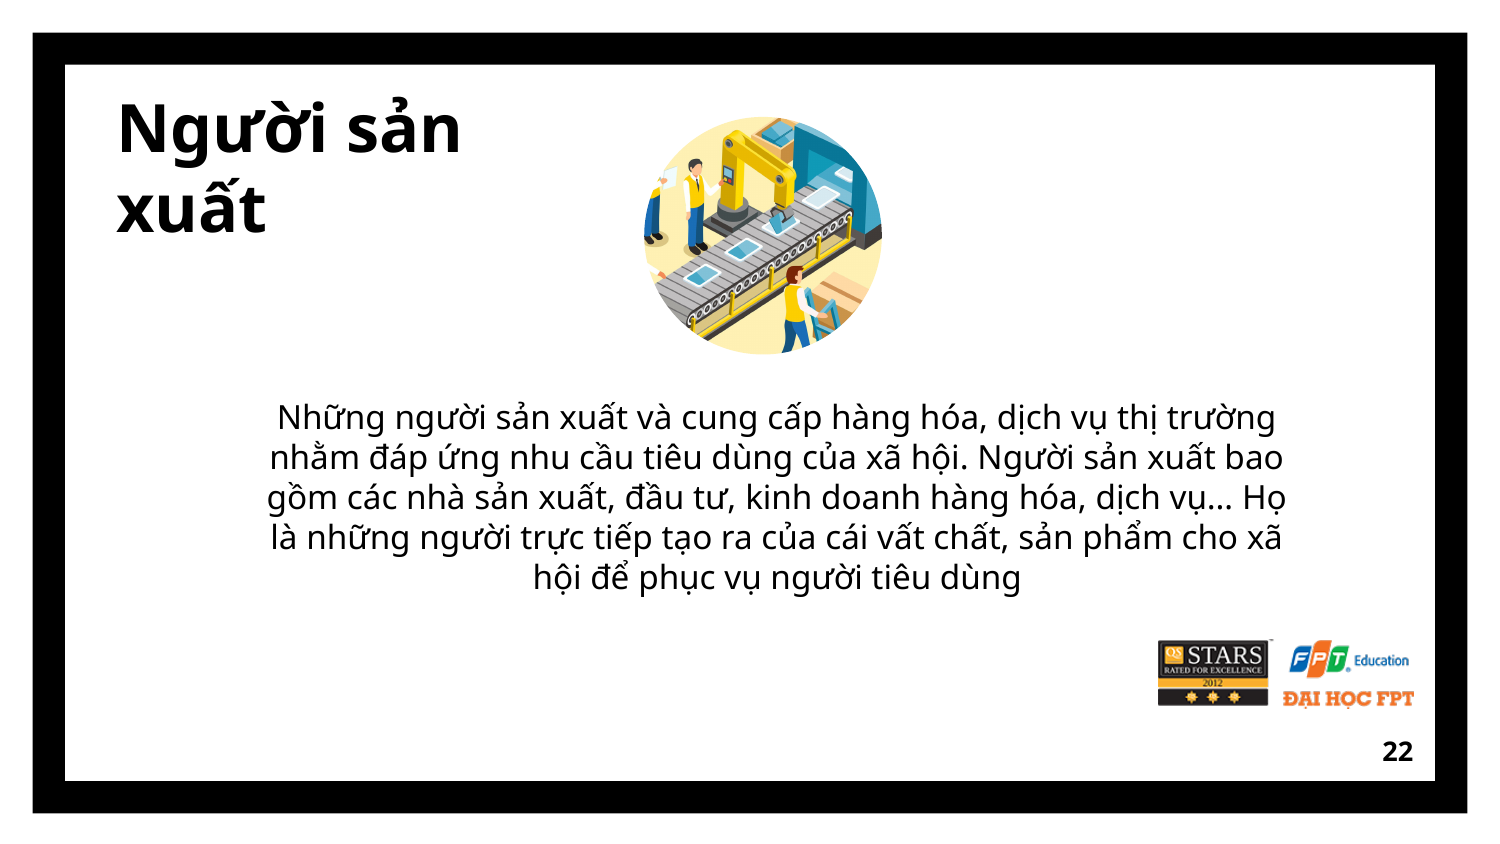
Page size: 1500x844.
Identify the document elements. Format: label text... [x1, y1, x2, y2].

picture [1158, 639, 1414, 709]
text_box Những người sản xuất và cung cấp hàng hóa, dịch vụ thị trường nhằm đáp ứng nhu cầu tiêu dùng của xã hội. Người sản xuất bao gồm các nhà sản xuất, đầu tư, kinh doanh hàng hóa, dịch vụ… Họ là những người trực tiếp tạo ra của cái vất chất, sản phẩm cho xã hội để phục vụ người tiêu dùng [240, 396, 1296, 634]
slide_number 22 [1338, 720, 1429, 786]
title Người sản xuất [101, 116, 642, 262]
picture [643, 116, 883, 355]
